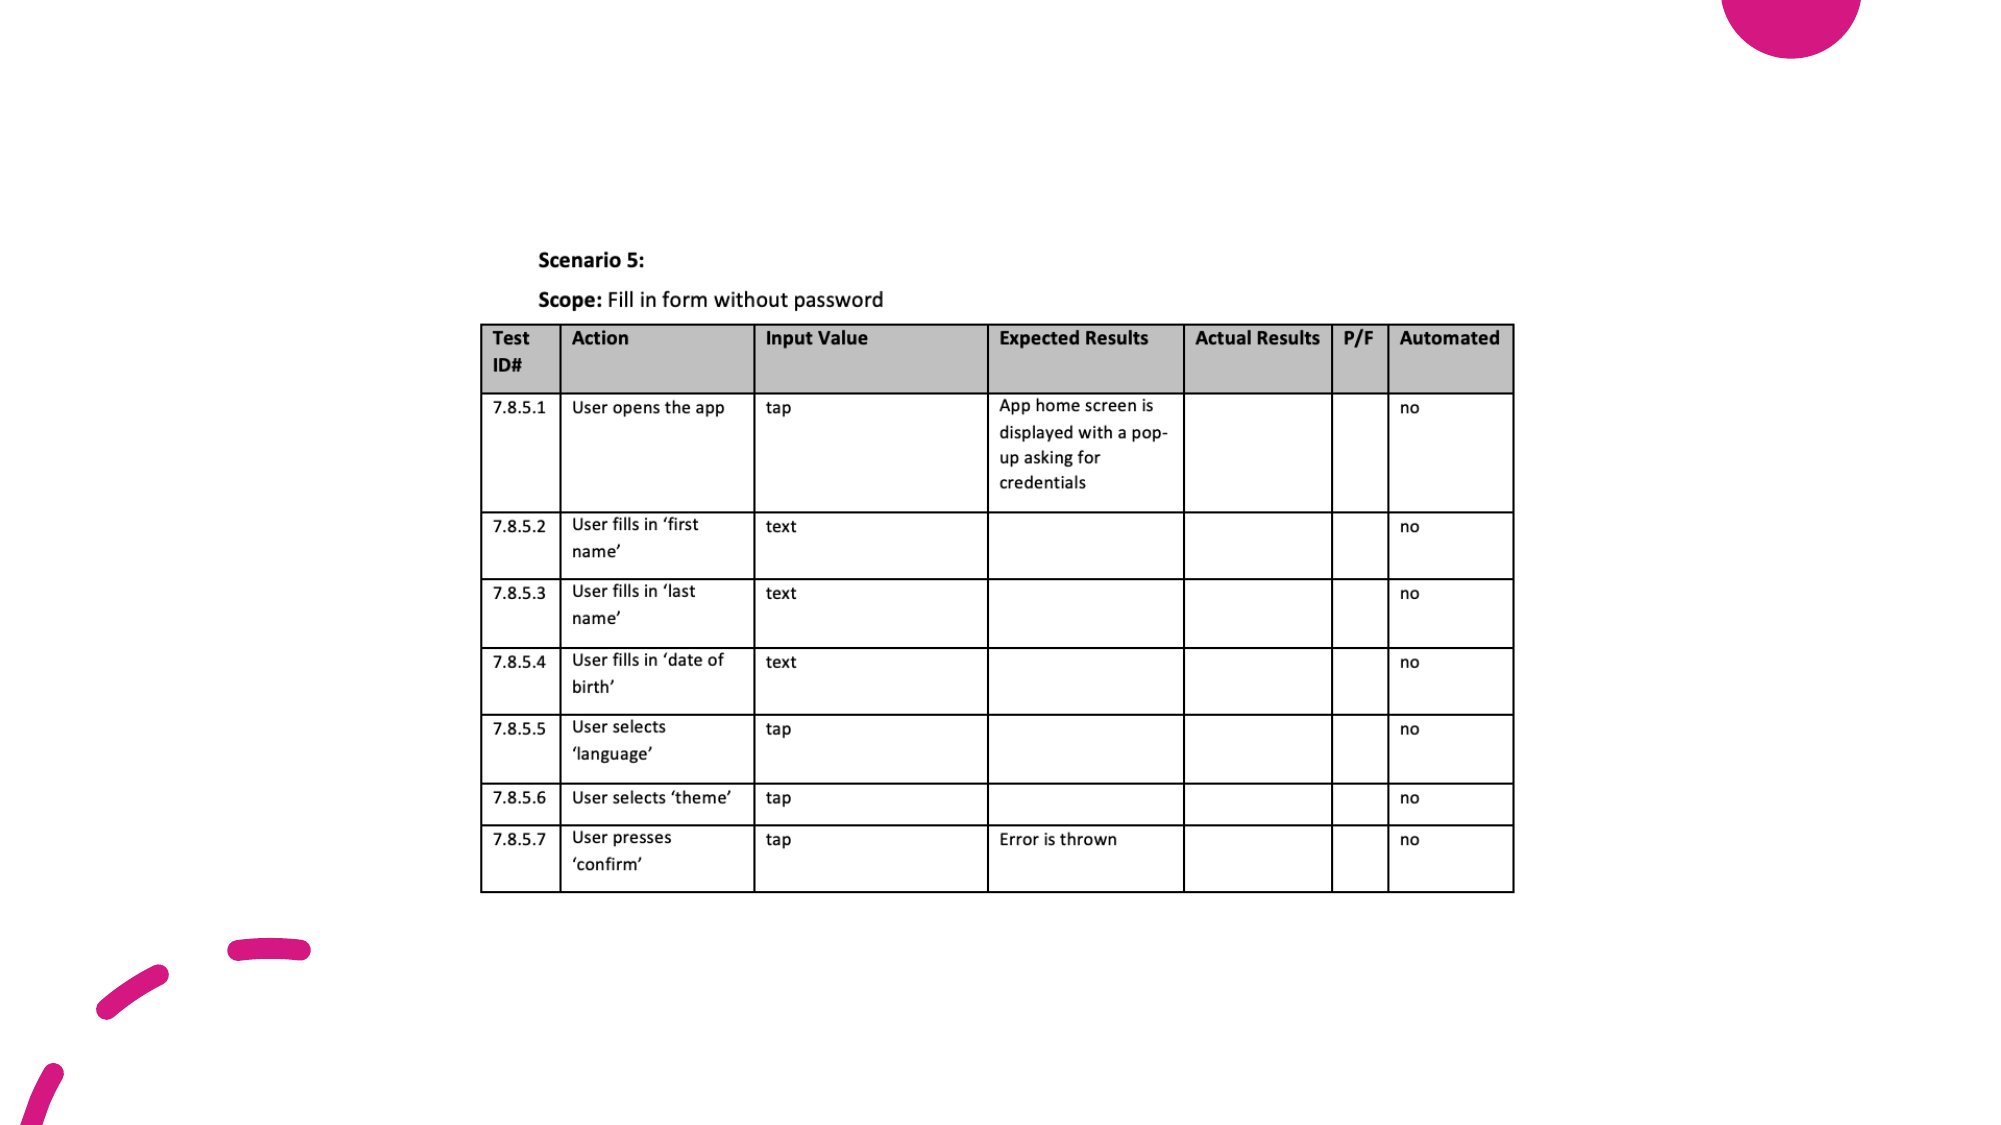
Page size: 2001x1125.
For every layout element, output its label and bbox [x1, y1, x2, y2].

picture [474, 212, 1525, 913]
